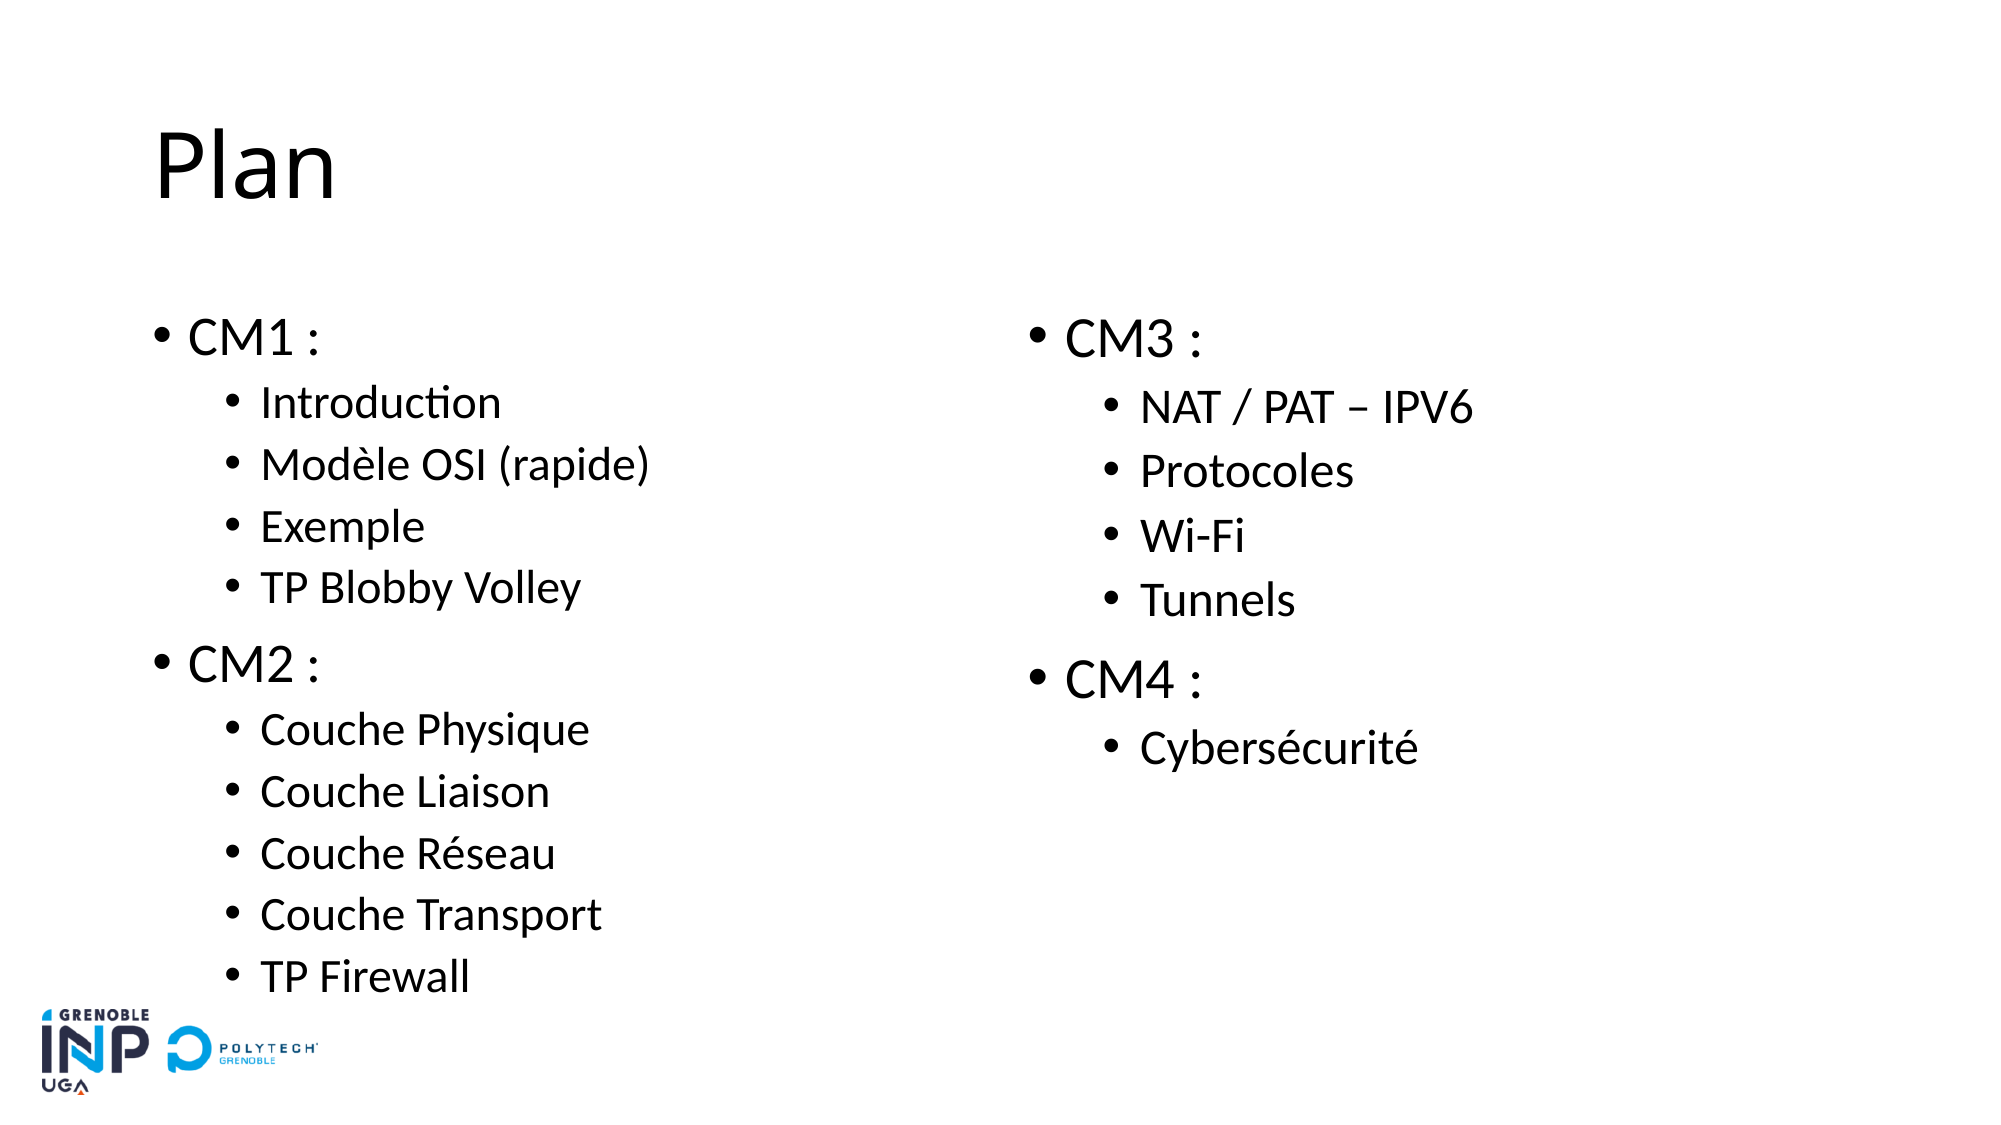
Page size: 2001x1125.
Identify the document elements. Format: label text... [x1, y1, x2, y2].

text_box CM3 : NAT / PAT – IPV6 Protocoles Wi-Fi Tunnels CM4 : Cybersécurité [1012, 299, 1919, 1014]
picture [42, 1009, 318, 1095]
list CM1 : Introduction Modèle OSI (rapide) Exemple TP Blobby Volley CM2 : Couche Physique Couche Liaison Couche Réseau Couche Transport TP Firewall [137, 299, 1012, 1014]
title Plan [137, 59, 1863, 278]
